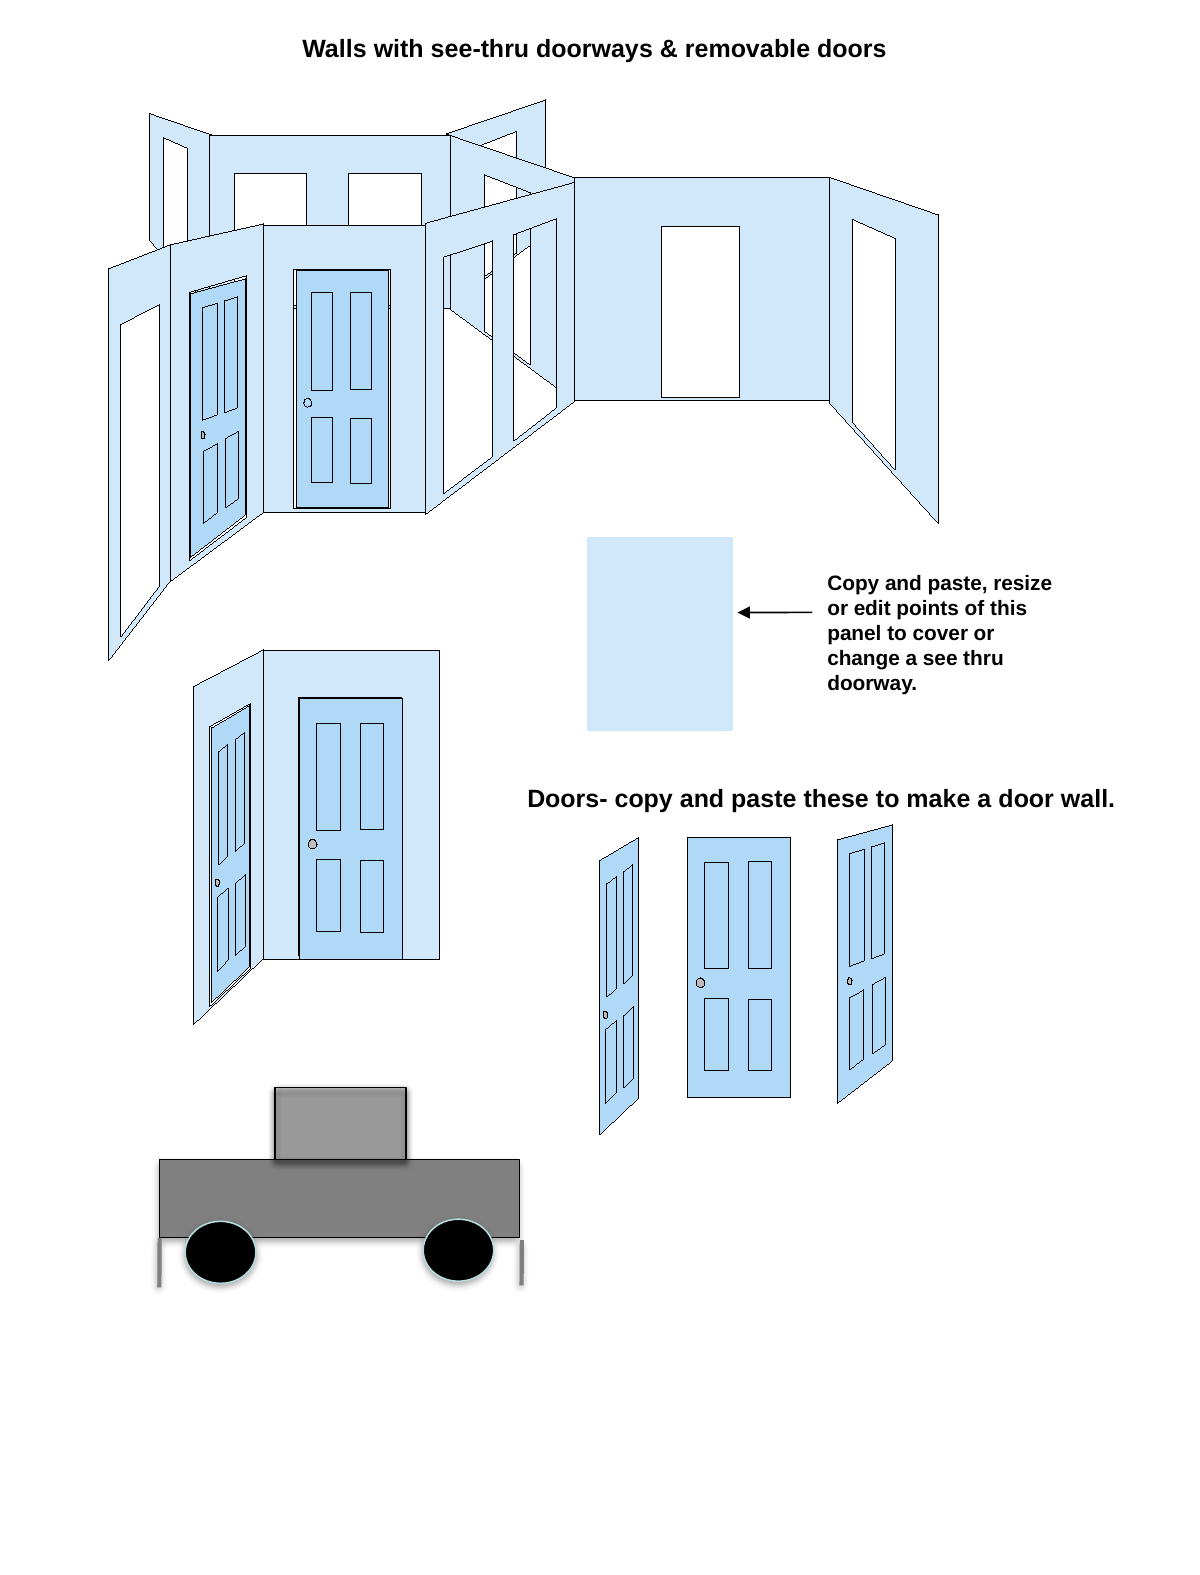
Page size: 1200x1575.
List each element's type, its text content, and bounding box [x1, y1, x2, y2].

text_box [425, 182, 575, 515]
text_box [190, 278, 246, 558]
text_box [737, 606, 813, 619]
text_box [599, 837, 639, 1135]
text_box Copy and paste, resize or edit points of this panel to cover or change a see thru doorway. [812, 562, 1088, 703]
text_box [451, 135, 575, 215]
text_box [687, 837, 792, 1098]
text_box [193, 649, 264, 1025]
text_box [516, 188, 530, 198]
text_box [587, 537, 733, 731]
text_box [514, 229, 530, 258]
text_box Walls with see-thru doorways & removable doors [287, 24, 925, 70]
text_box [149, 113, 212, 249]
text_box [295, 269, 389, 508]
text_box [575, 177, 829, 401]
text_box [209, 135, 451, 235]
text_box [264, 649, 440, 960]
text_box [171, 223, 264, 581]
text_box Doors- copy and paste these to make a door wall. [512, 774, 1138, 820]
text_box [108, 244, 171, 661]
text_box [446, 99, 546, 167]
text_box [829, 177, 939, 524]
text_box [159, 1087, 523, 1288]
text_box [485, 270, 492, 279]
text_box [444, 255, 451, 309]
text_box [450, 244, 492, 340]
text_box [837, 824, 893, 1104]
text_box [264, 225, 426, 513]
text_box [514, 220, 556, 388]
